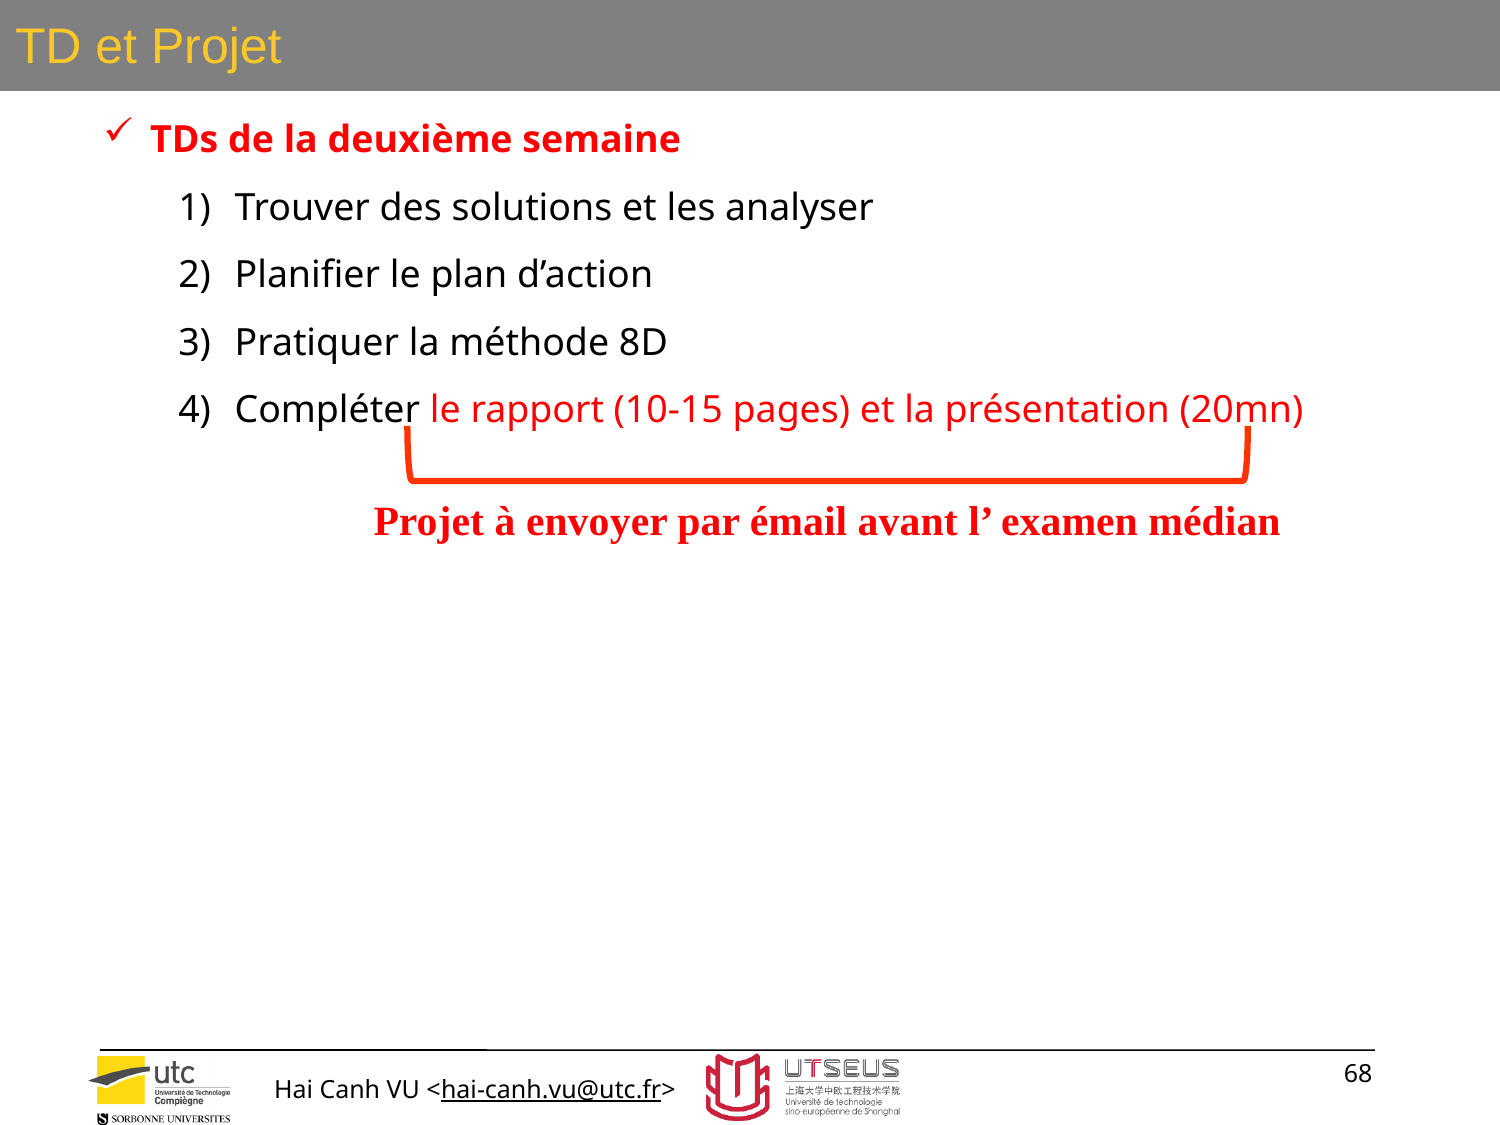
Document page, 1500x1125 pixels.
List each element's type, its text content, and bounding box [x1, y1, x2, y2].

text_box TDs de la deuxième semaine Trouver des solutions et les analyser Planifier le plan d’action Pratiquer la méthode 8D Compléter le rapport (10-15 pages) et la présentation (20mn) [88, 40, 1459, 483]
slide_number 68 [1074, 1049, 1388, 1125]
picture [702, 1047, 903, 1125]
title TD et Projet [0, 0, 1500, 92]
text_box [351, 425, 1304, 553]
picture [88, 1056, 230, 1125]
